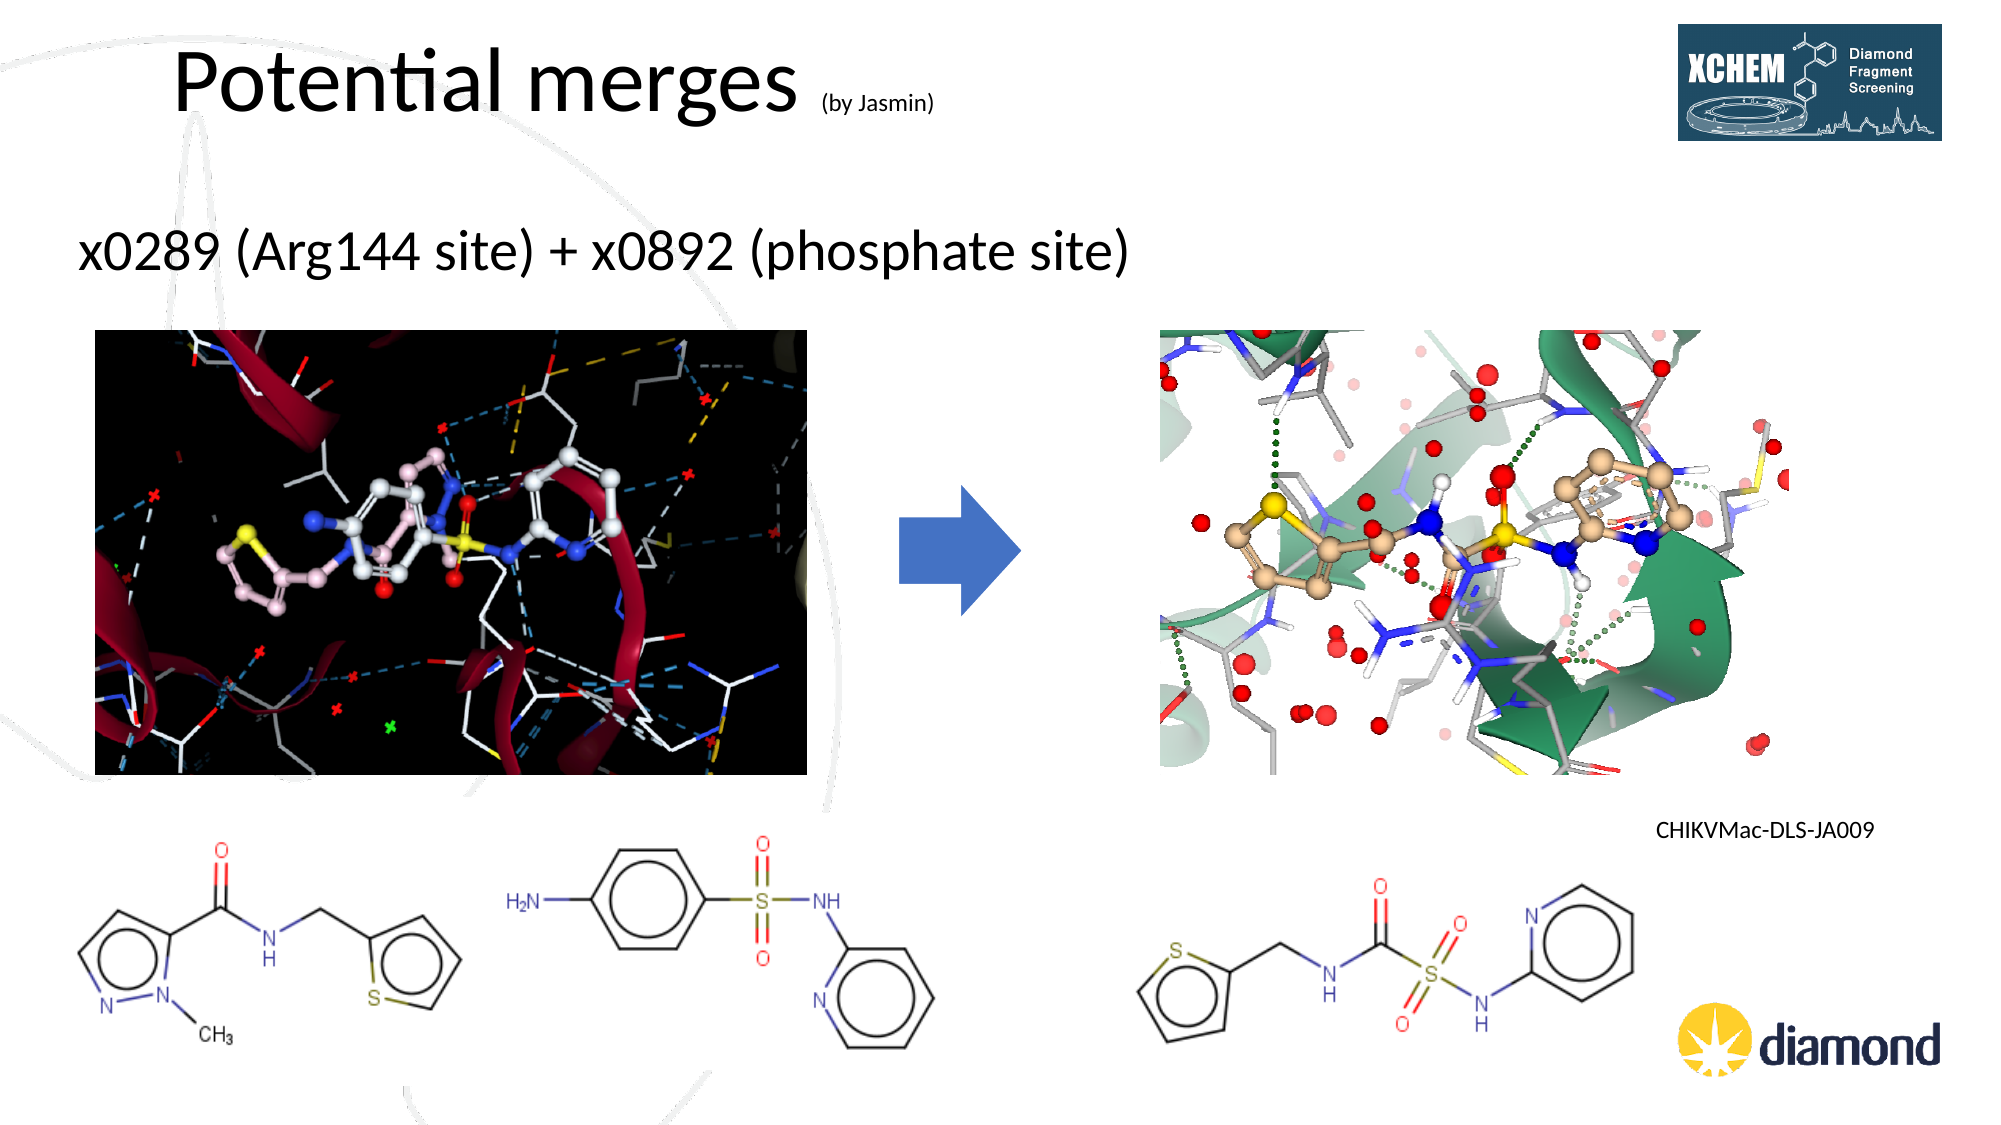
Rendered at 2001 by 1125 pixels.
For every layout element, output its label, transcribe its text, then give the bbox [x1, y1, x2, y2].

text_box x0289 (Arg144 site) + x0892 (phosphate site) [63, 197, 1298, 298]
text_box Potential merges (by Jasmin) [157, 24, 1883, 138]
text_box CHIKVMac-DLS-JA009 [1641, 799, 1920, 871]
text_box [898, 482, 1023, 619]
picture [0, 0, 2000, 1125]
